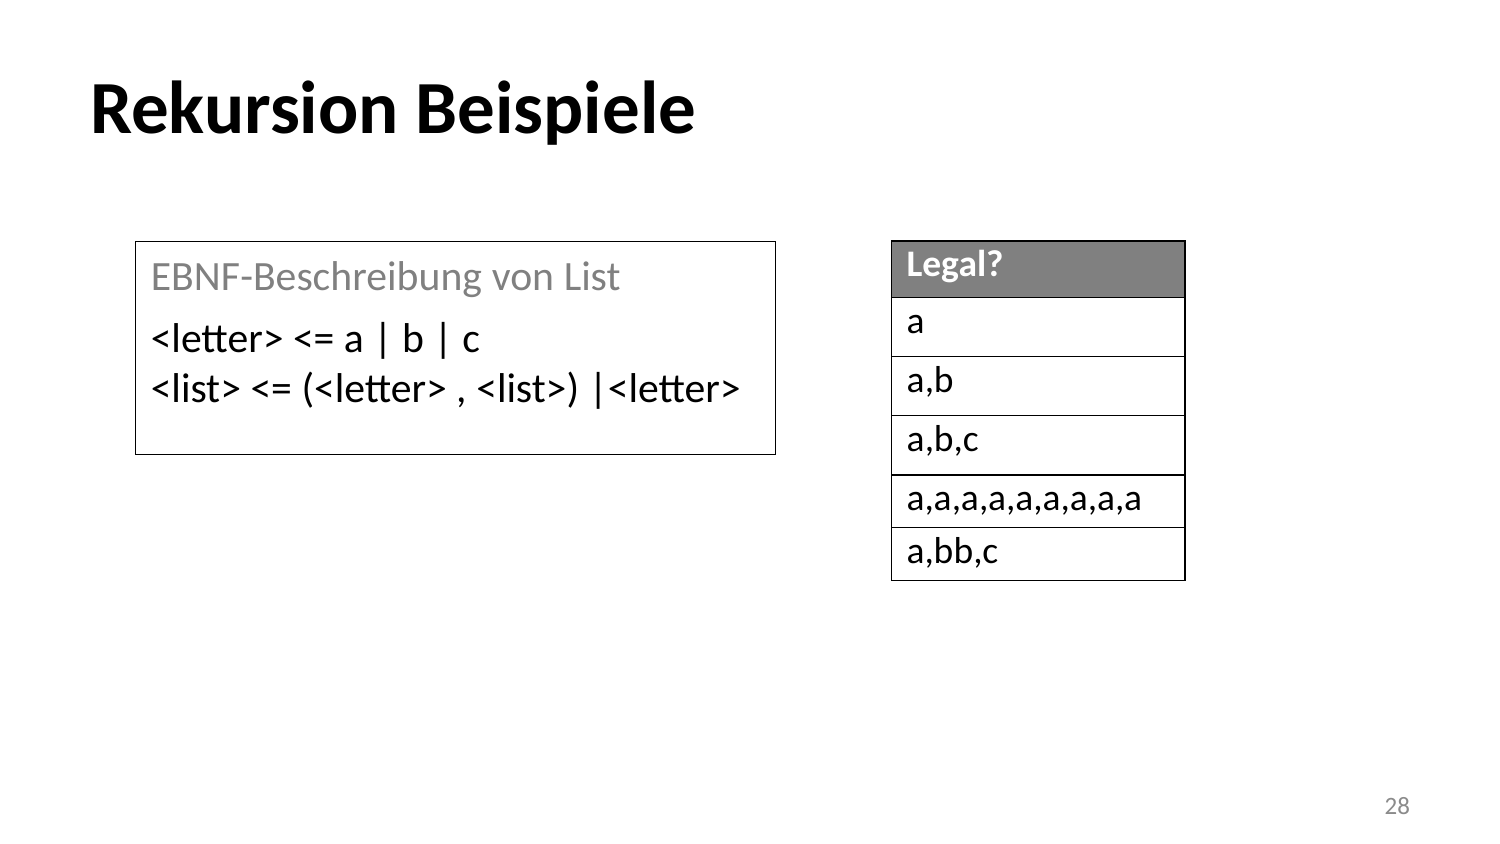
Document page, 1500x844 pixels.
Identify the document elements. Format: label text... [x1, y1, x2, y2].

slide_number 28 [1074, 782, 1425, 827]
table_cell a [892, 298, 1184, 356]
table_cell a,a,a,a,a,a,a,a,a [892, 476, 1184, 527]
list EBNF-Beschreibung von List <letter> <= a | b | c <list> <= (<letter> , <list>) |<letter> [135, 241, 776, 455]
table_cell a,b [892, 357, 1184, 415]
table_header Legal? [892, 242, 1184, 297]
table_cell a,b,c [892, 416, 1184, 474]
title Rekursion Beispiele [75, 33, 1425, 175]
table_cell a,bb,c [892, 528, 1184, 580]
